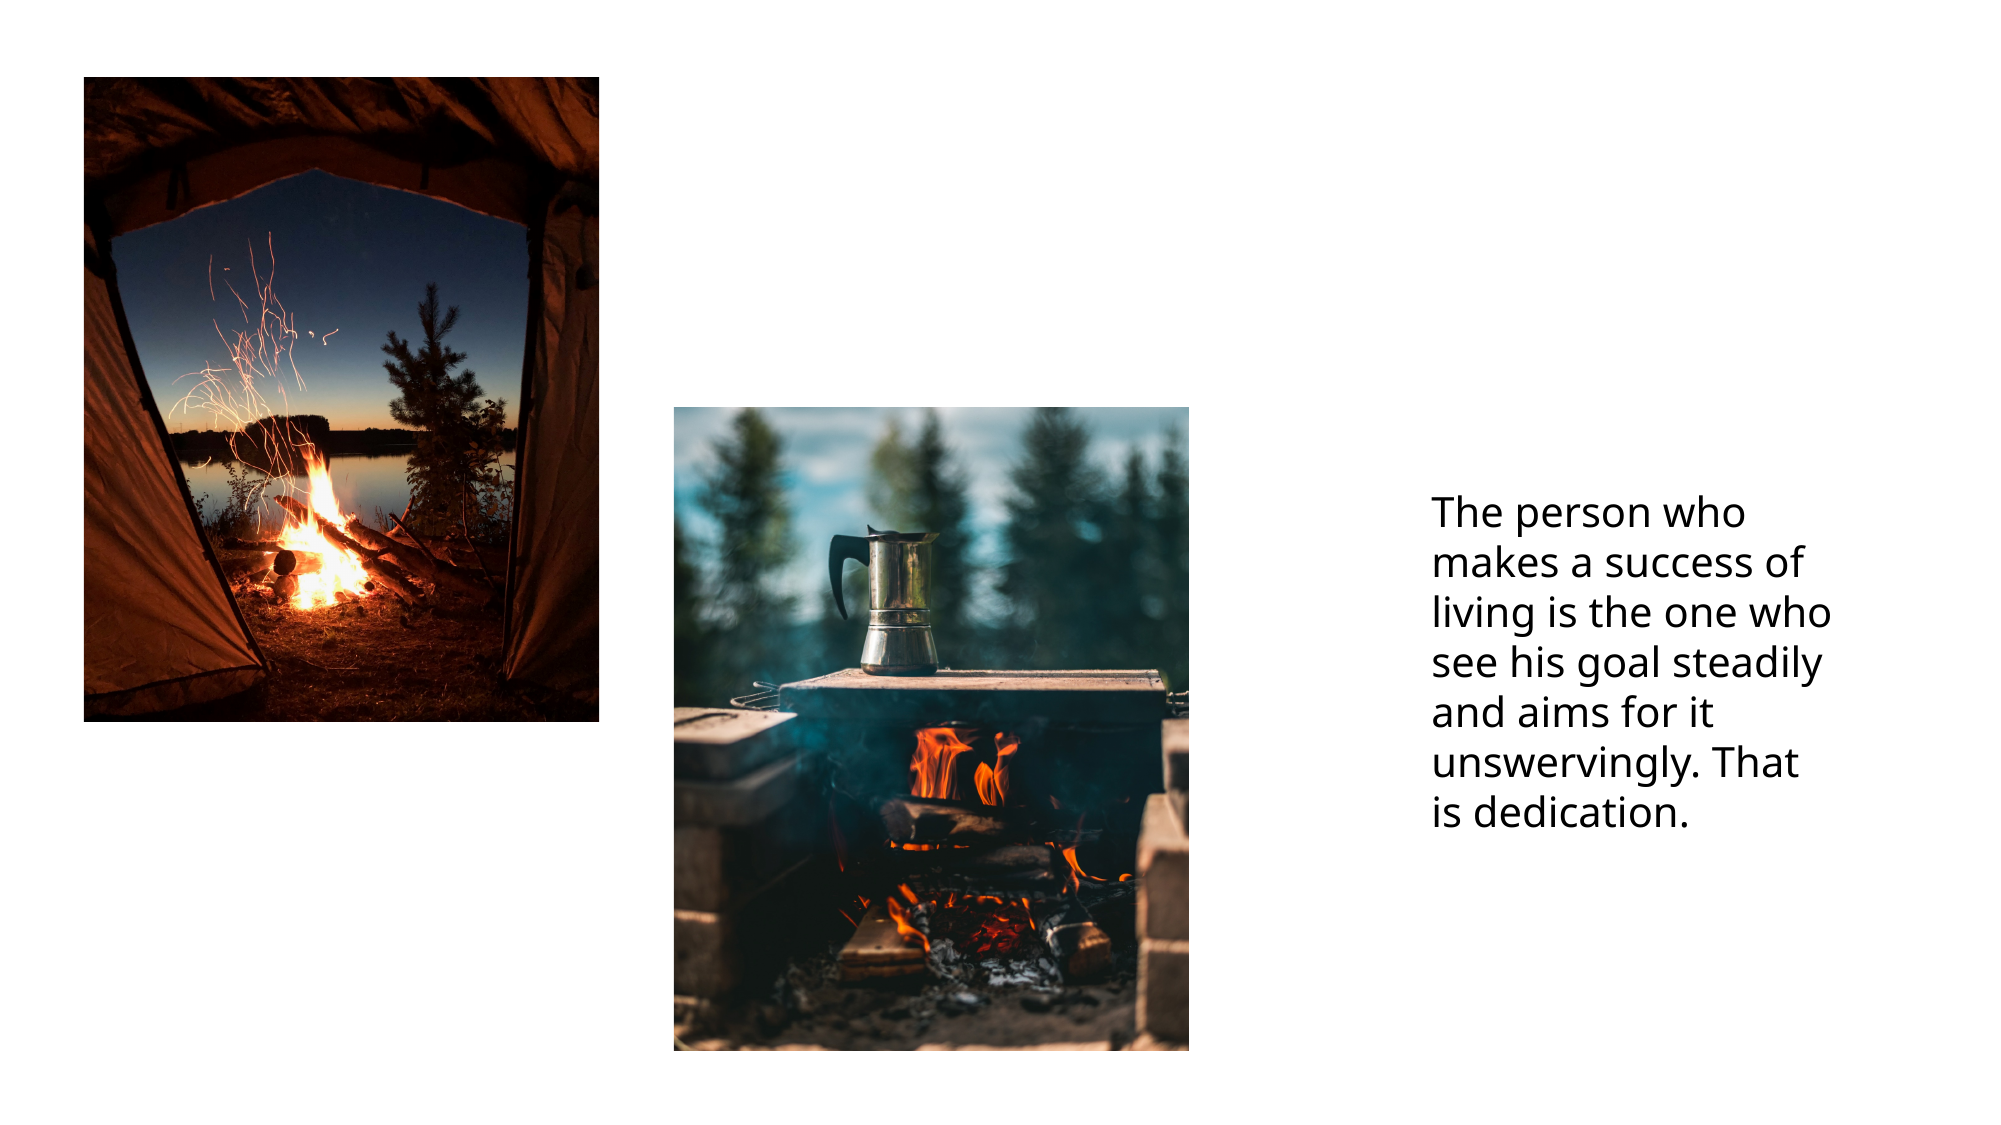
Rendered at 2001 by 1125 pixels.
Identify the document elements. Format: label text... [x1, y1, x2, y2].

picture [83, 77, 600, 722]
picture [673, 407, 1189, 1051]
text_box The person who makes a success of living is the one who see his goal steadily and aims for it unswervingly. That is dedication. [1416, 478, 1855, 844]
